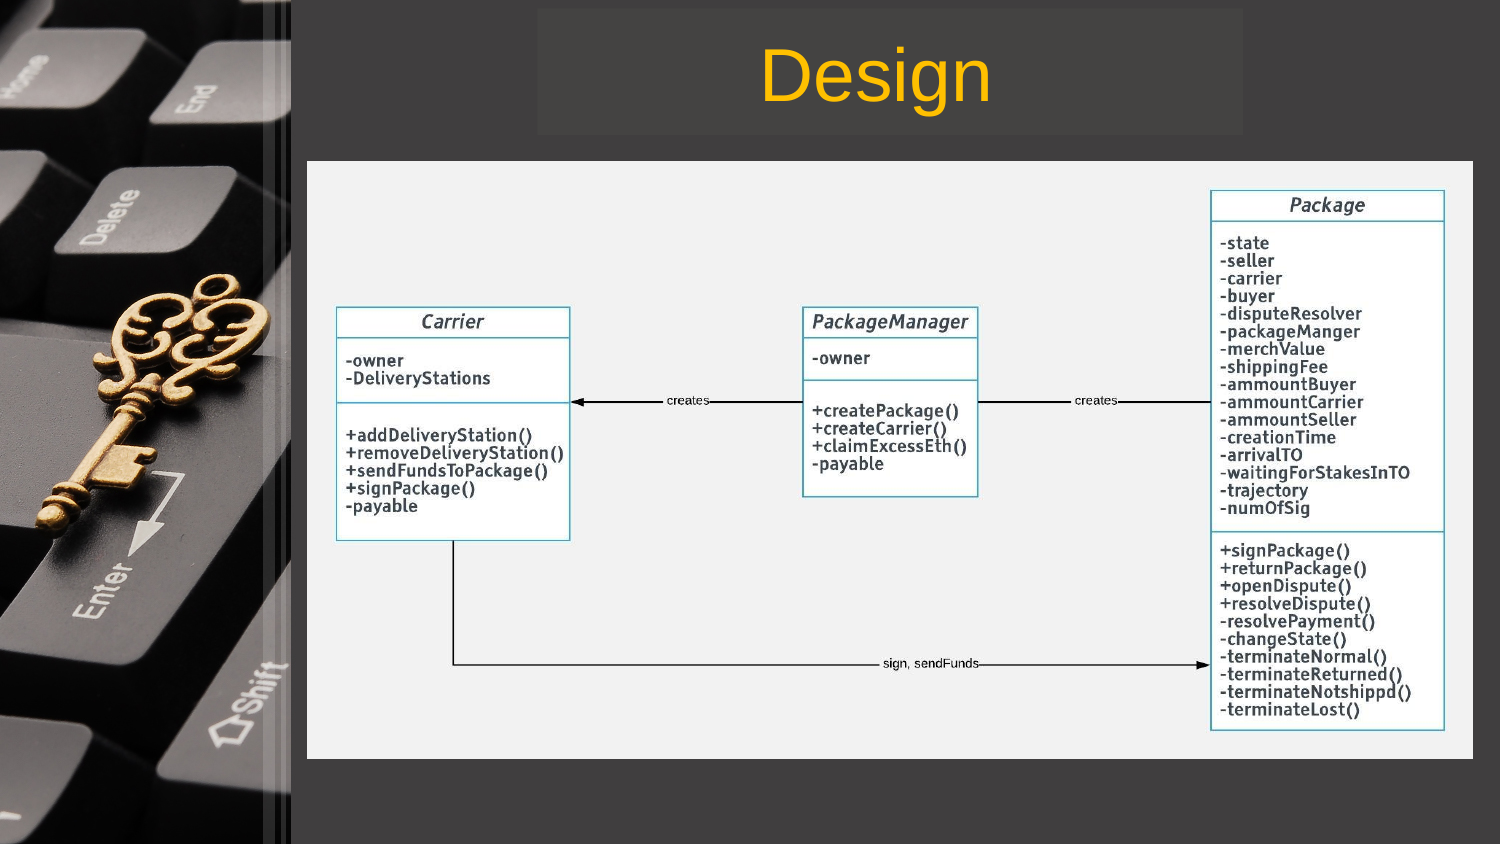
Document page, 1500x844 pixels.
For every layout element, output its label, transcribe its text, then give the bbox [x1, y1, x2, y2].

picture [0, 0, 1500, 844]
text_box Design [537, 8, 1244, 135]
